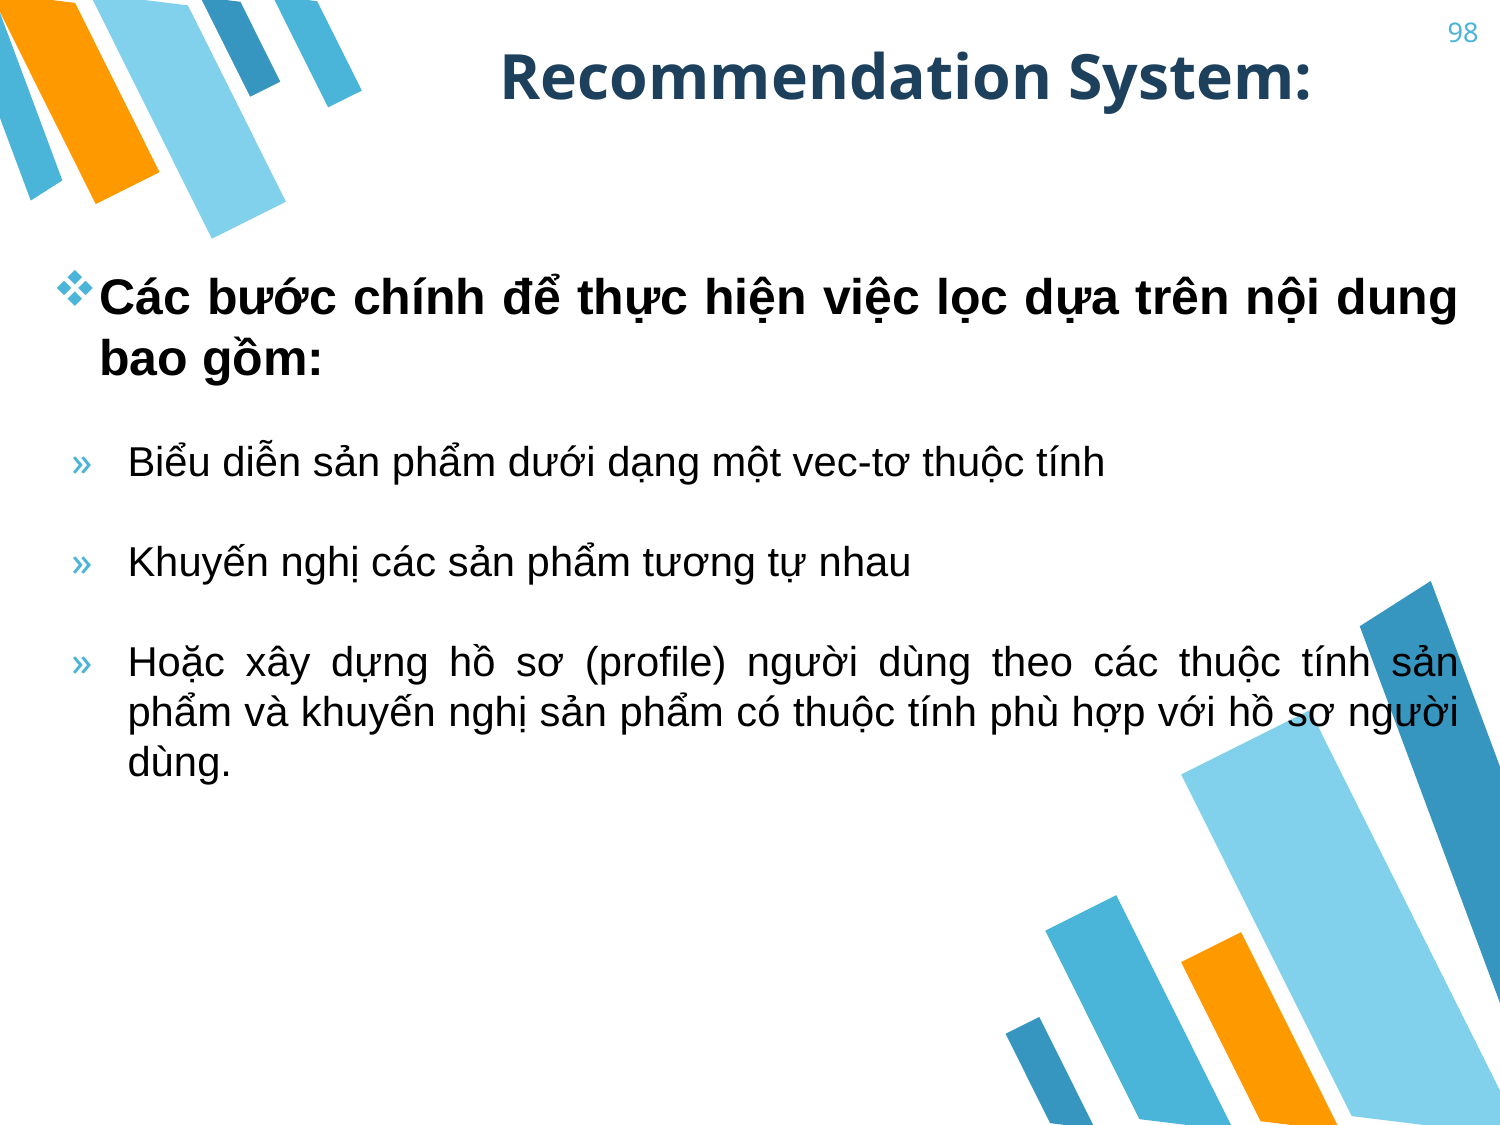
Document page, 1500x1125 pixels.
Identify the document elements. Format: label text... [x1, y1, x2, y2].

title Recommendation System: [362, 0, 1450, 149]
list Các bước chính để thực hiện việc lọc dựa trên nội dung bao gồm: Biểu diễn sản phẩm dưới dạng một vec-tơ thuộc tính Khuyến nghị các sản phẩm tương tự nhau Hoặc xây dựng hồ sơ (profile) người dùng theo các thuộc tính sản phẩm và khuyến nghị sản phẩm có thuộc tính phù hợp với hồ sơ người dùng. [37, 249, 1475, 950]
slide_number 98 [1403, 0, 1494, 87]
